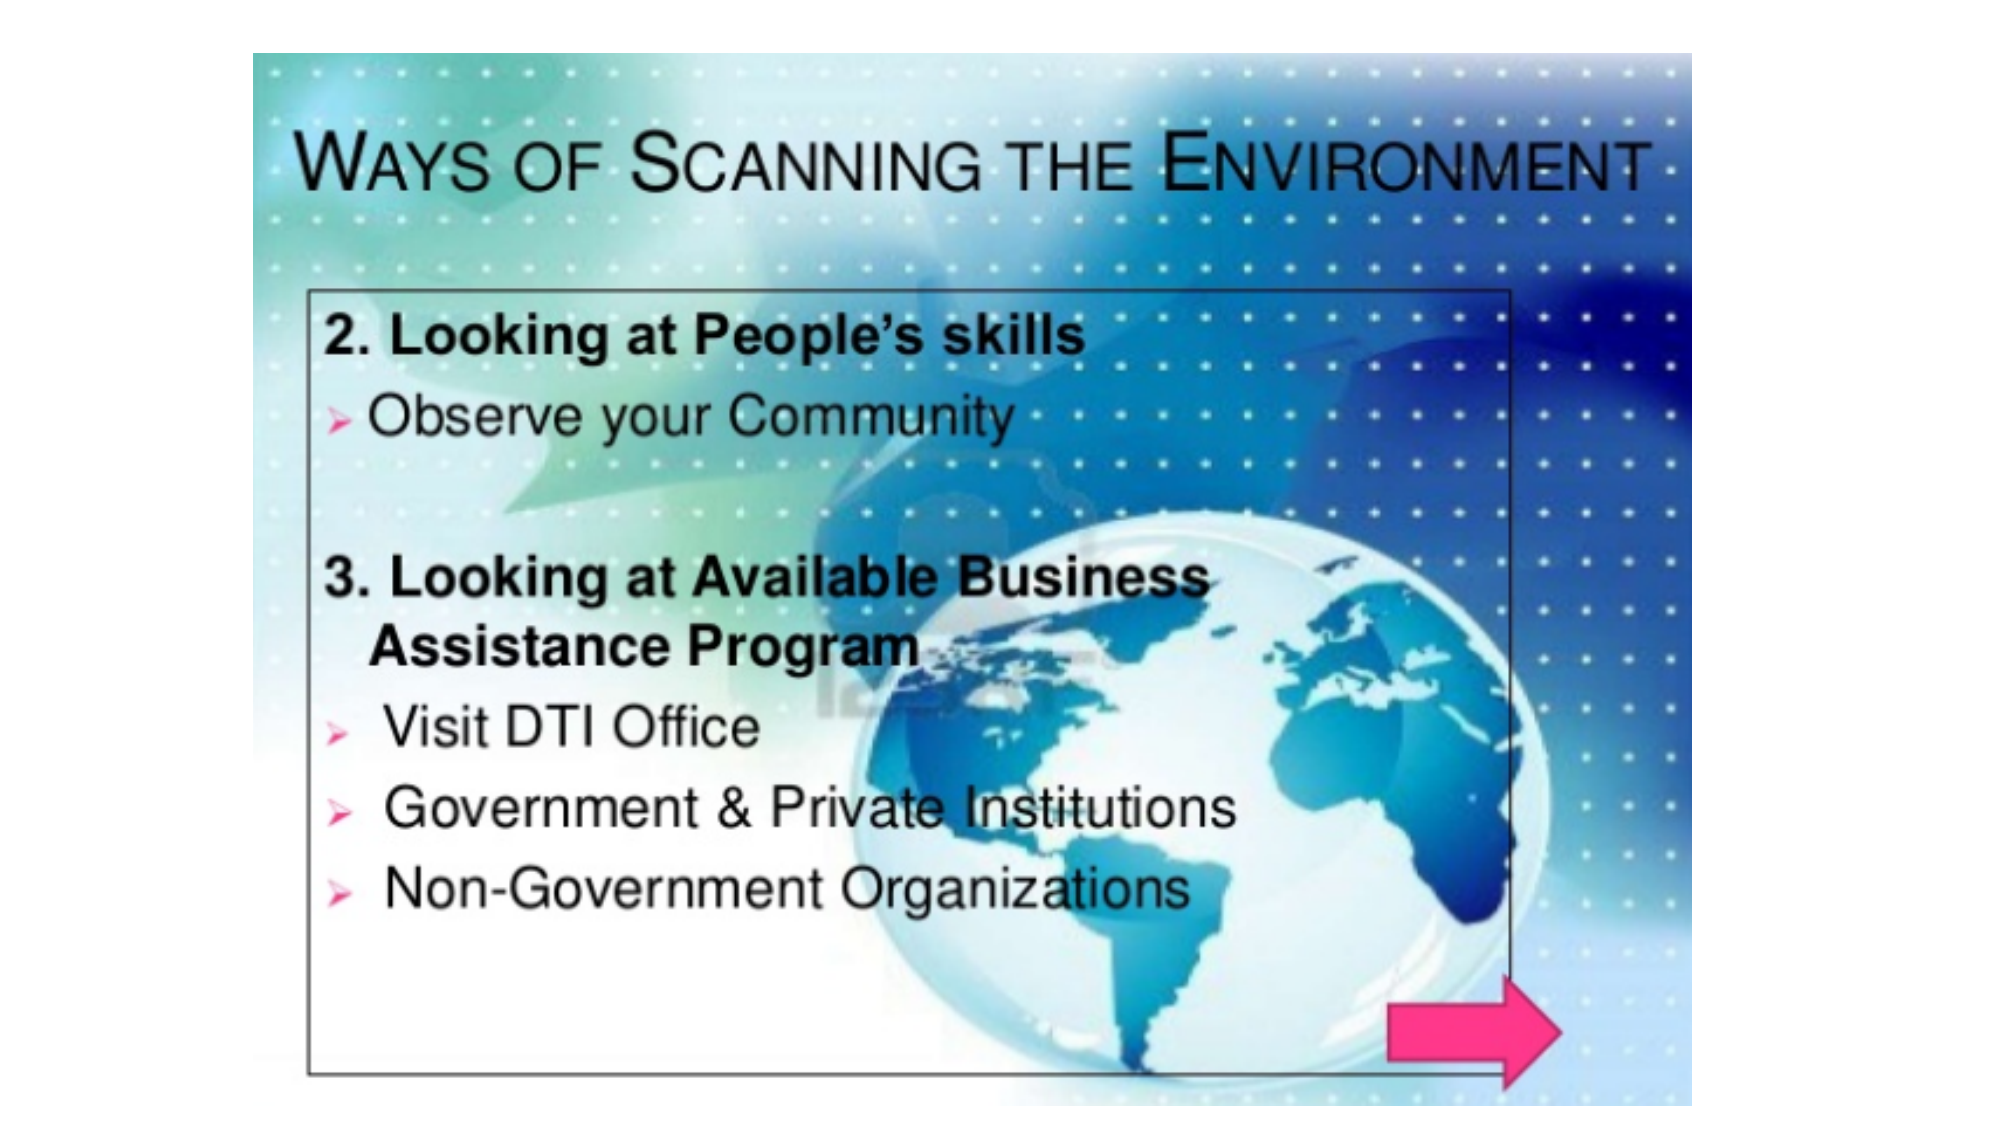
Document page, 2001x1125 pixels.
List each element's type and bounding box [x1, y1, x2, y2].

list [253, 53, 1692, 1106]
